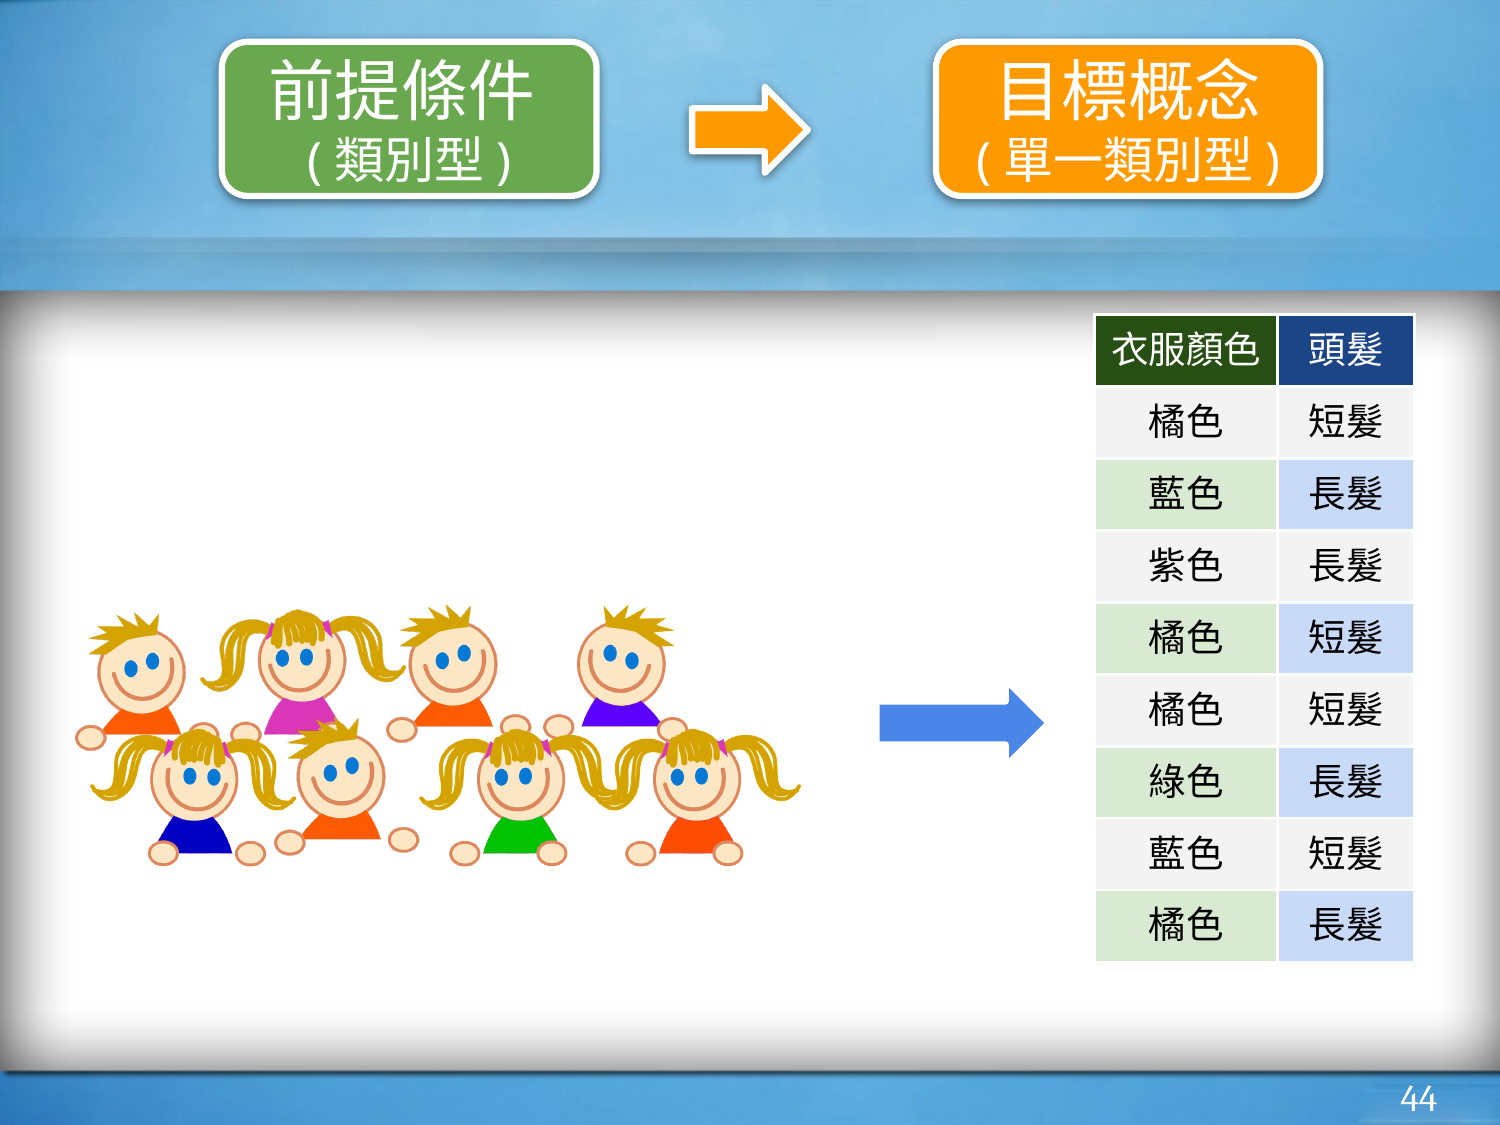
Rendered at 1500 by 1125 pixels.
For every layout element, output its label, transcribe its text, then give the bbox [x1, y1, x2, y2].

picture [0, 0, 1500, 1125]
table_cell 短髮 [1279, 676, 1413, 745]
table_cell 長髮 [1279, 748, 1413, 817]
table_cell 藍色 [1096, 460, 1276, 529]
table_cell 短髮 [1279, 604, 1413, 673]
table_cell 橘色 [1096, 891, 1276, 961]
table_cell 橘色 [1096, 388, 1276, 457]
text_box [876, 679, 1049, 767]
table_cell 短髮 [1279, 388, 1413, 457]
table_header 衣服顏色 [1096, 316, 1276, 385]
table_cell 橘色 [1096, 604, 1276, 673]
table_cell 紫色 [1096, 532, 1276, 601]
text_box [692, 86, 808, 173]
table_cell 長髮 [1279, 532, 1413, 601]
table_cell 長髮 [1279, 460, 1413, 529]
table_cell 綠色 [1096, 748, 1276, 817]
slide_number ‹#› [1350, 1074, 1488, 1118]
table_cell 長髮 [1279, 891, 1413, 961]
text_box 前提條件 (類別型) [221, 41, 597, 196]
table_header 頭髮 [1279, 316, 1413, 385]
text_box 目標概念 (單一類別型) [935, 41, 1321, 196]
table_cell 橘色 [1096, 676, 1276, 745]
table_cell 短髮 [1279, 819, 1413, 889]
table_cell 藍色 [1096, 819, 1276, 889]
